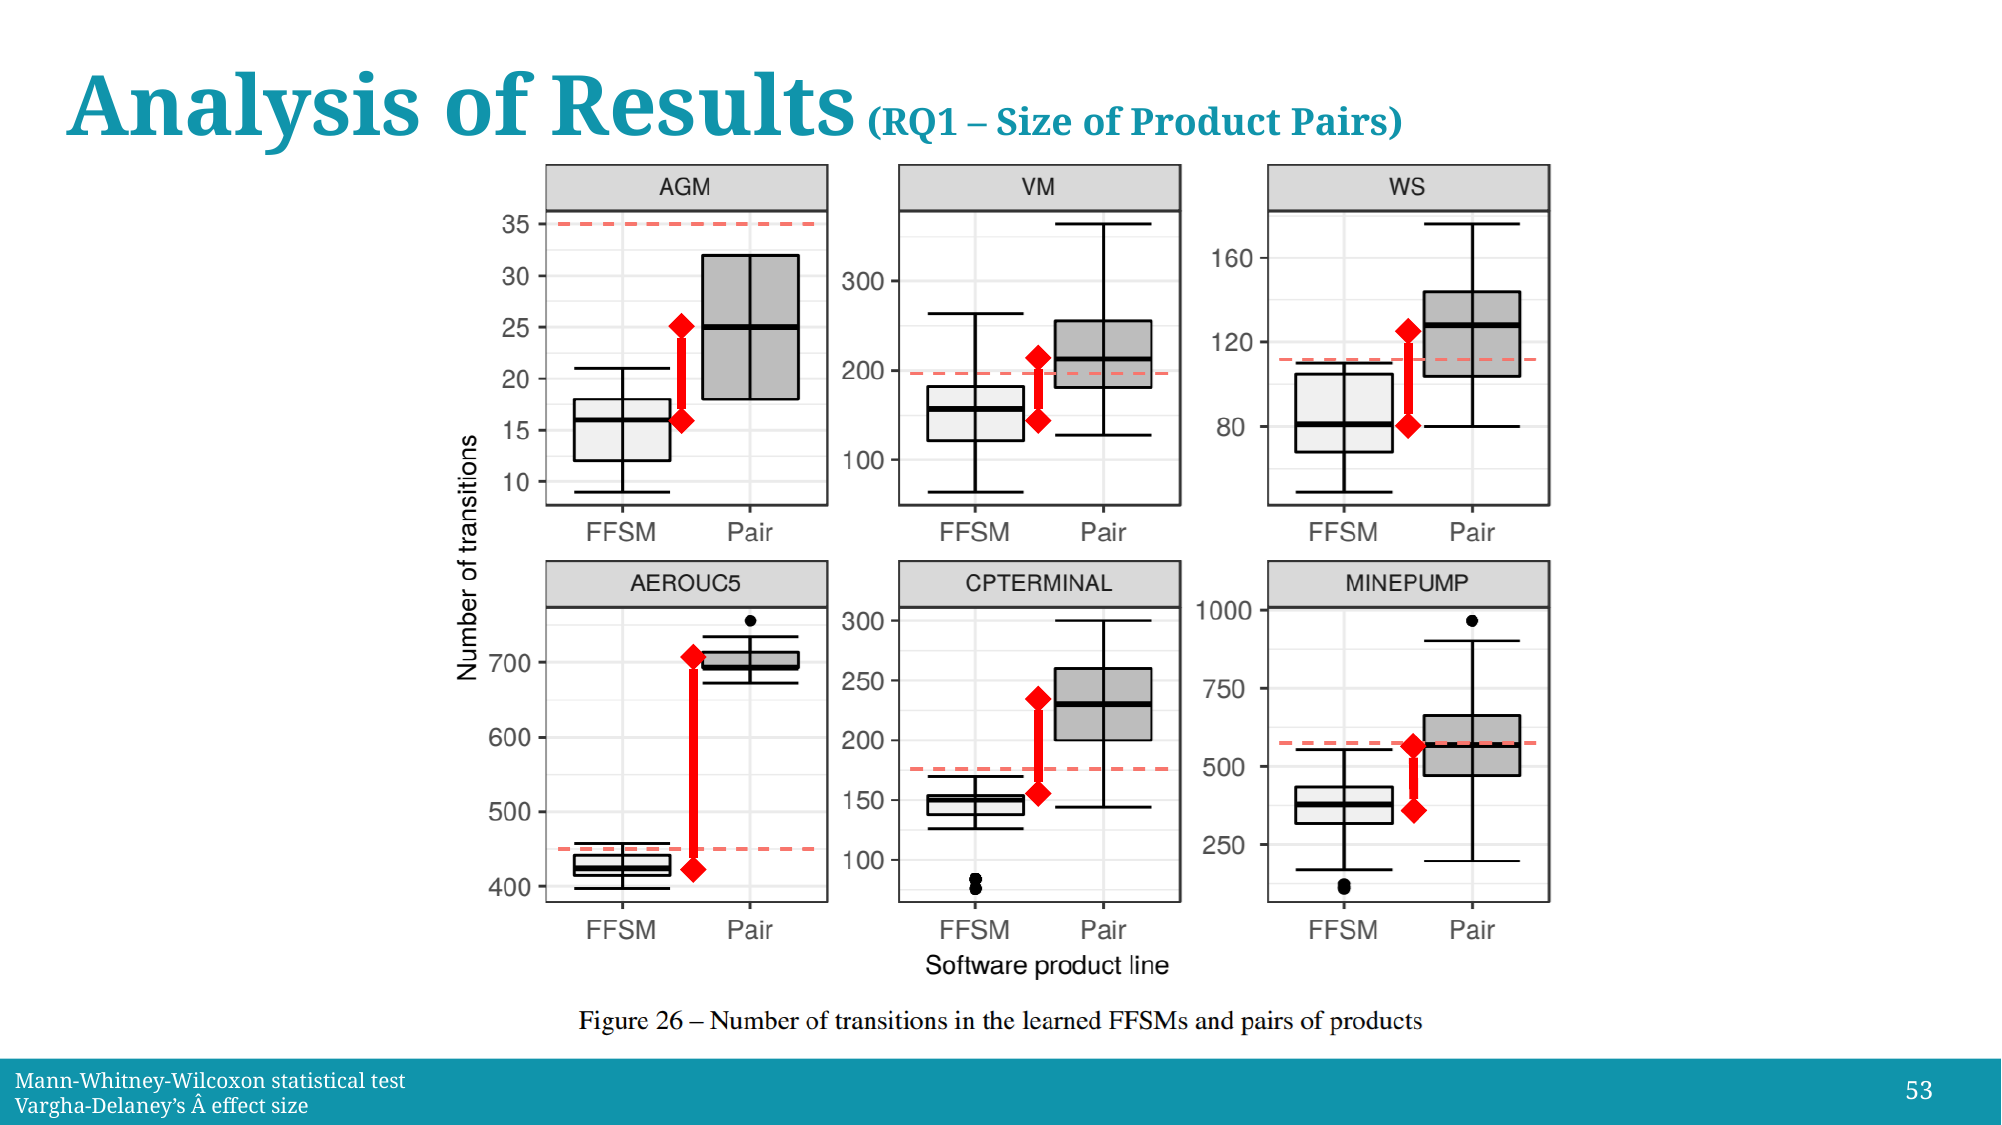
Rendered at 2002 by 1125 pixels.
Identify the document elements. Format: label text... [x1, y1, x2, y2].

title Analysis of Results (RQ1 – Size of Product Pairs) [66, 66, 1935, 138]
text_box Mann-Whitney-Wilcoxon statistical test Vargha-Delaney’s Â effect size [0, 1060, 2001, 1125]
slide_number 53 [1498, 1061, 1949, 1122]
picture [445, 156, 1556, 1042]
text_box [681, 326, 1415, 870]
